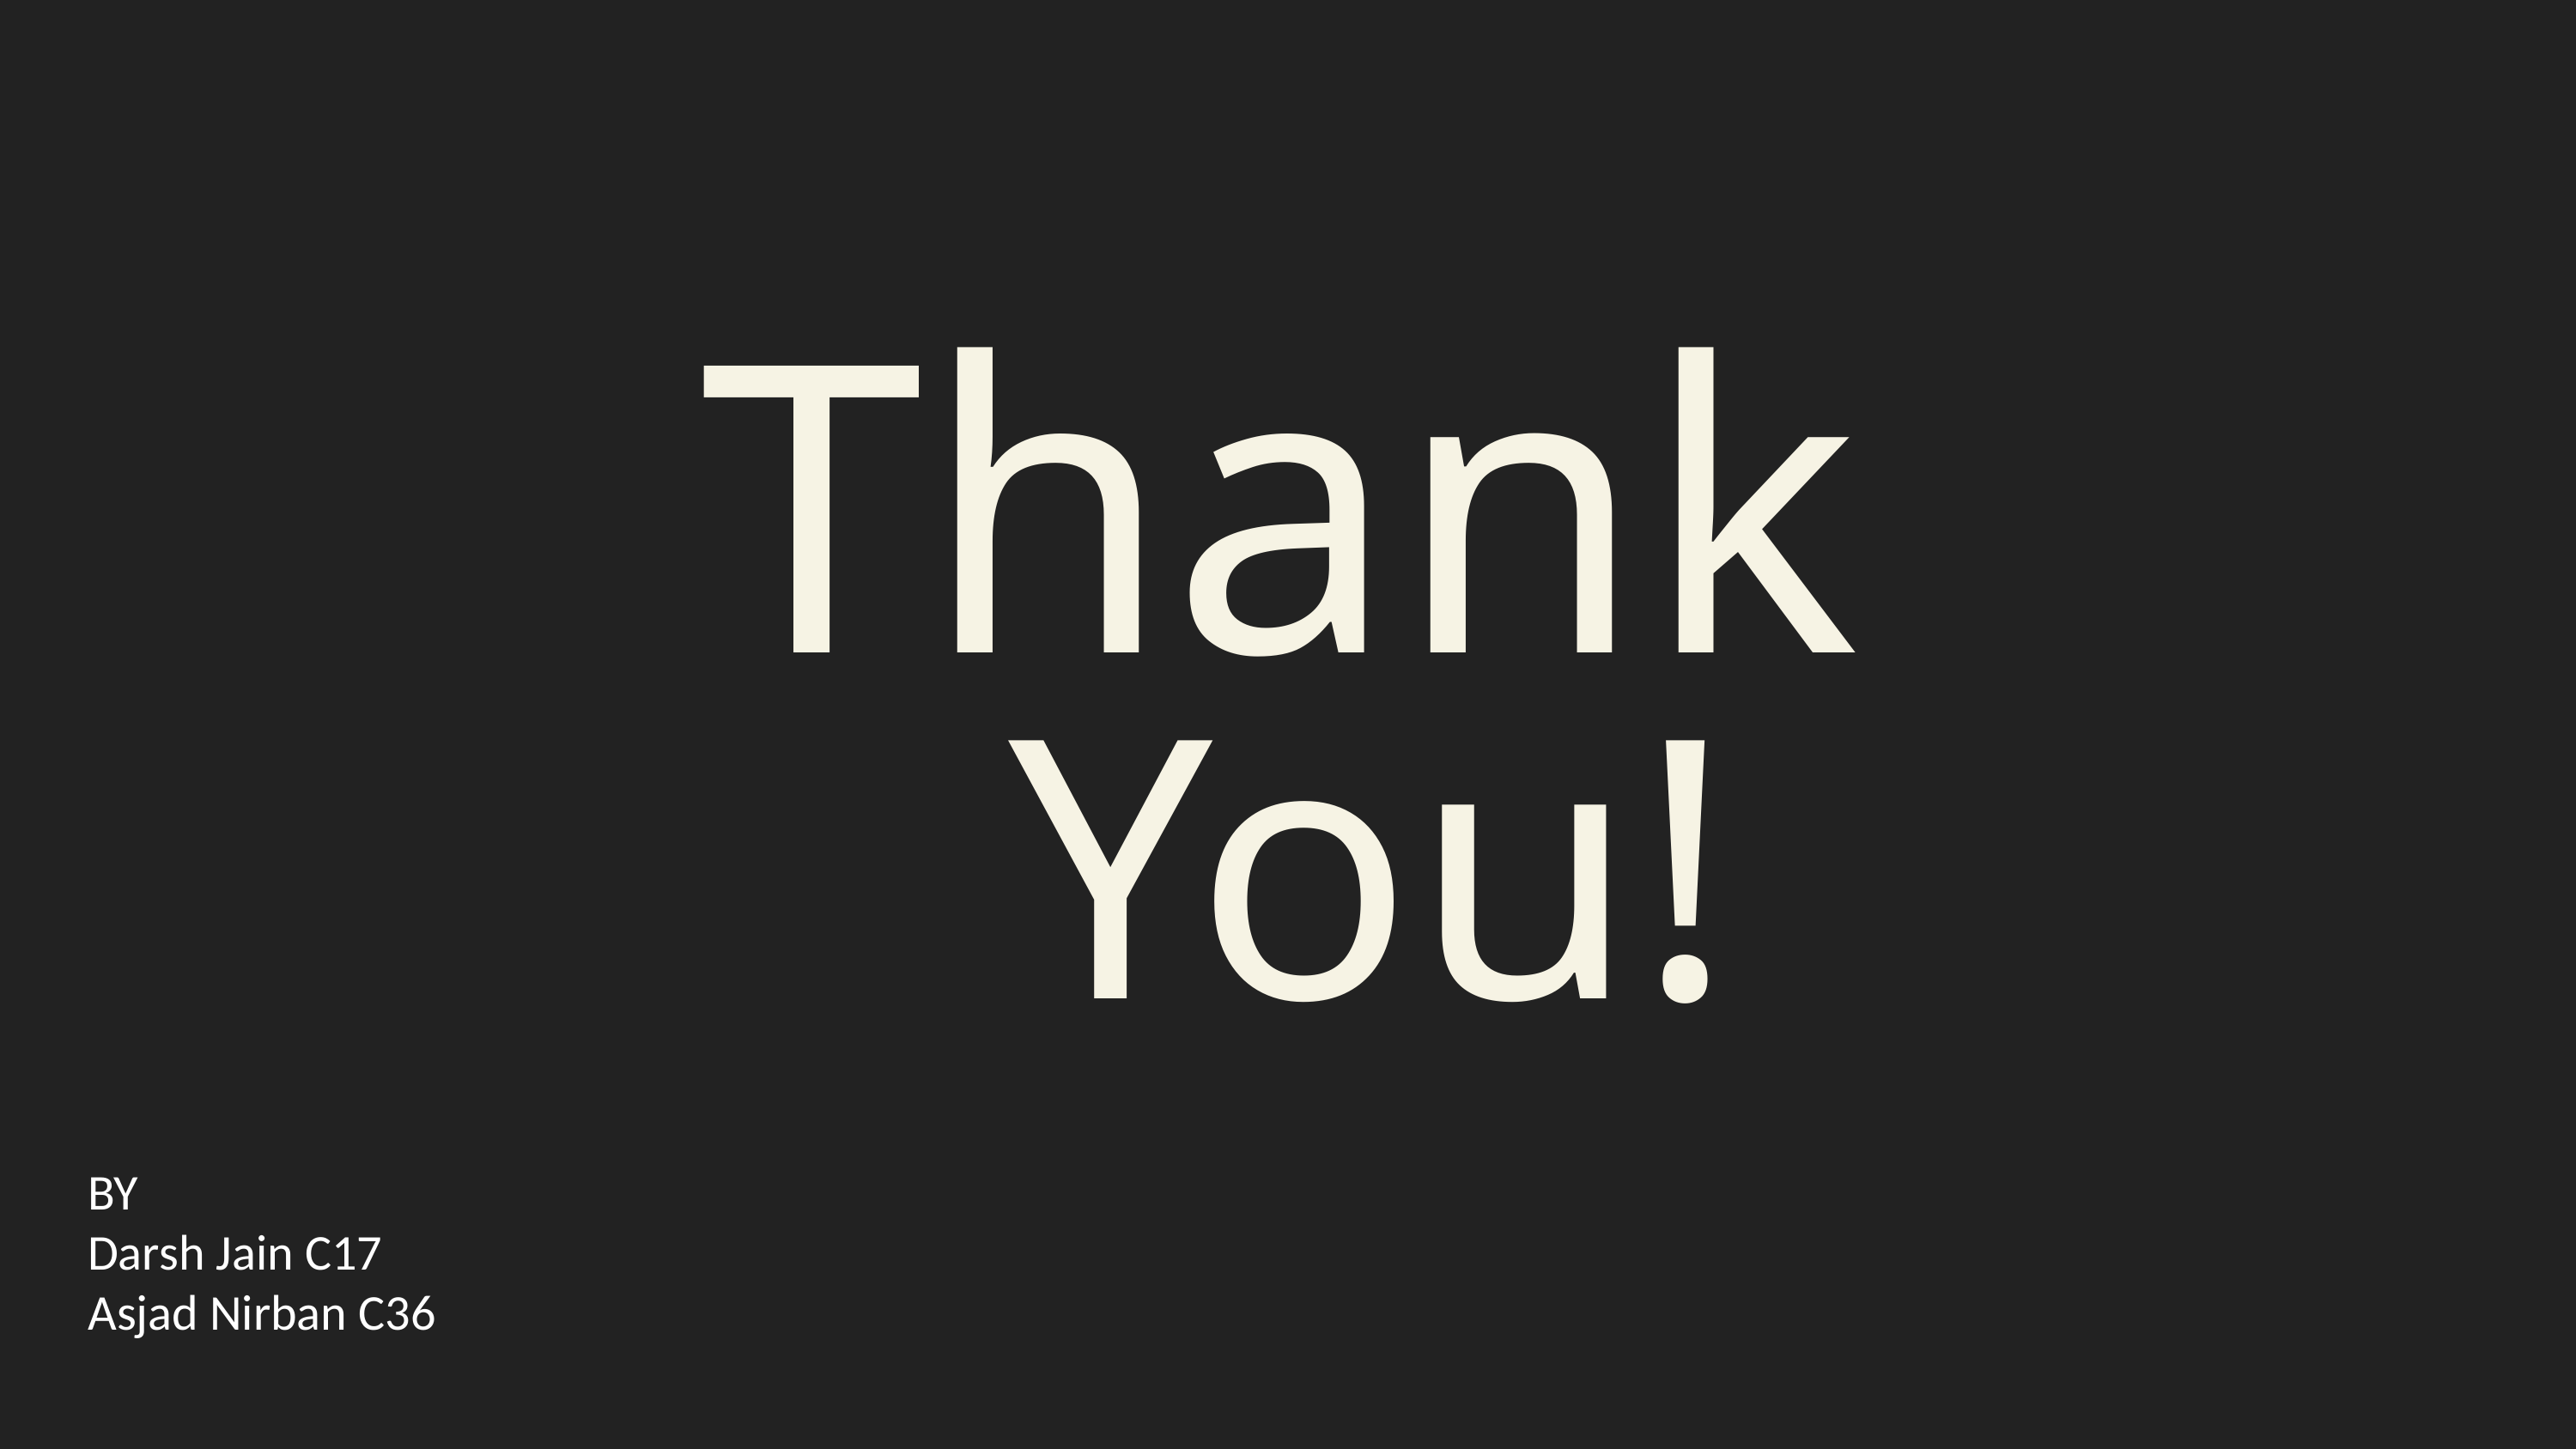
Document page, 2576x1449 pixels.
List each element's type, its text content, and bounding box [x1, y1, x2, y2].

text_box BY Darsh Jain C17 Asjad Nirban C36 [75, 1153, 837, 1347]
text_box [559, 330, 2029, 1080]
